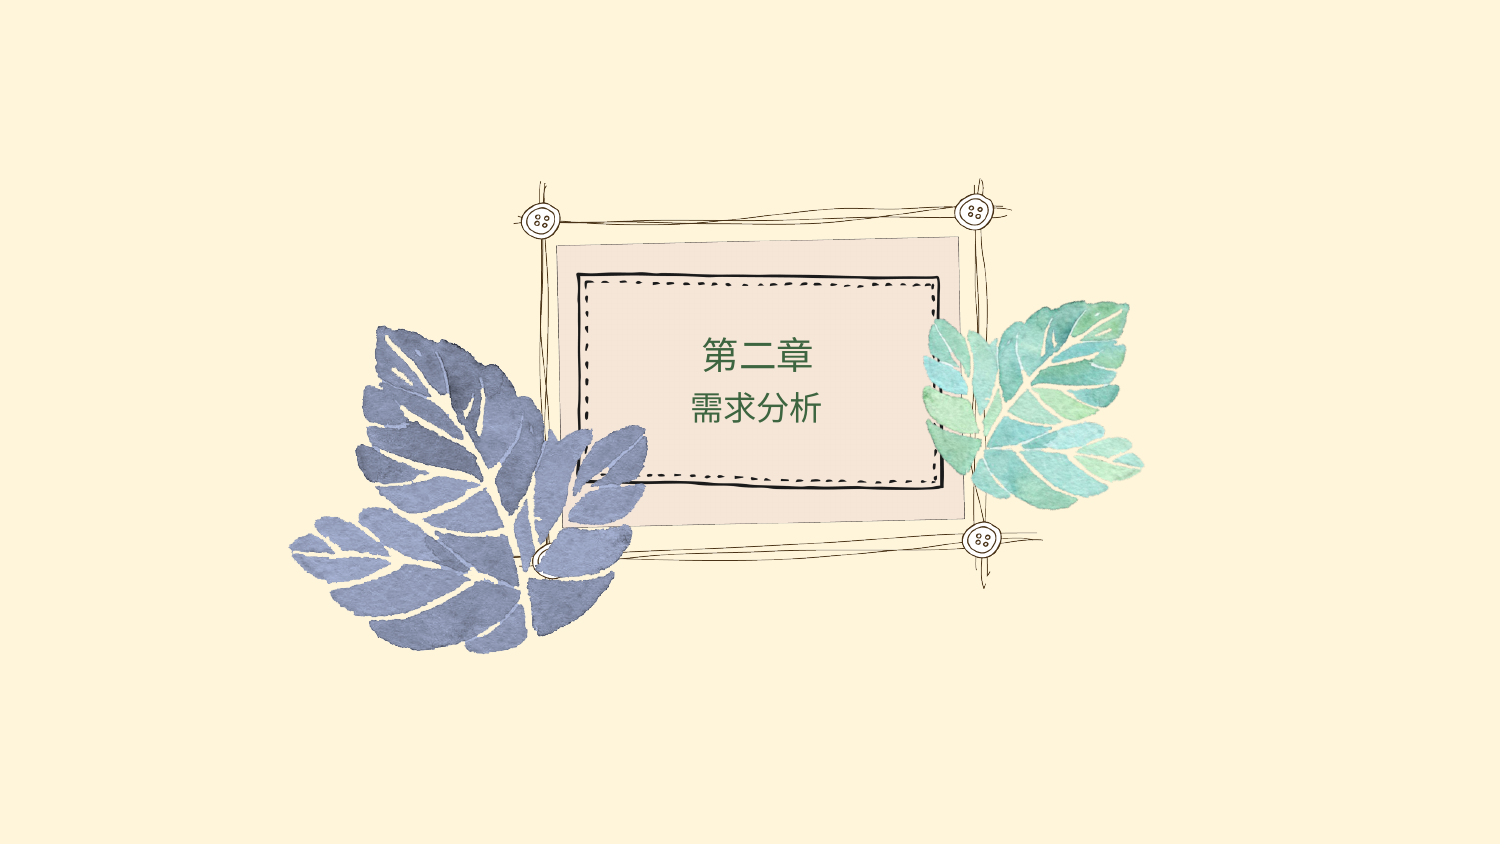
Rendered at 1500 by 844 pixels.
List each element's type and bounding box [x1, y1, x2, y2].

picture [230, 252, 719, 741]
picture [866, 226, 1243, 608]
text_box [508, 178, 1043, 591]
